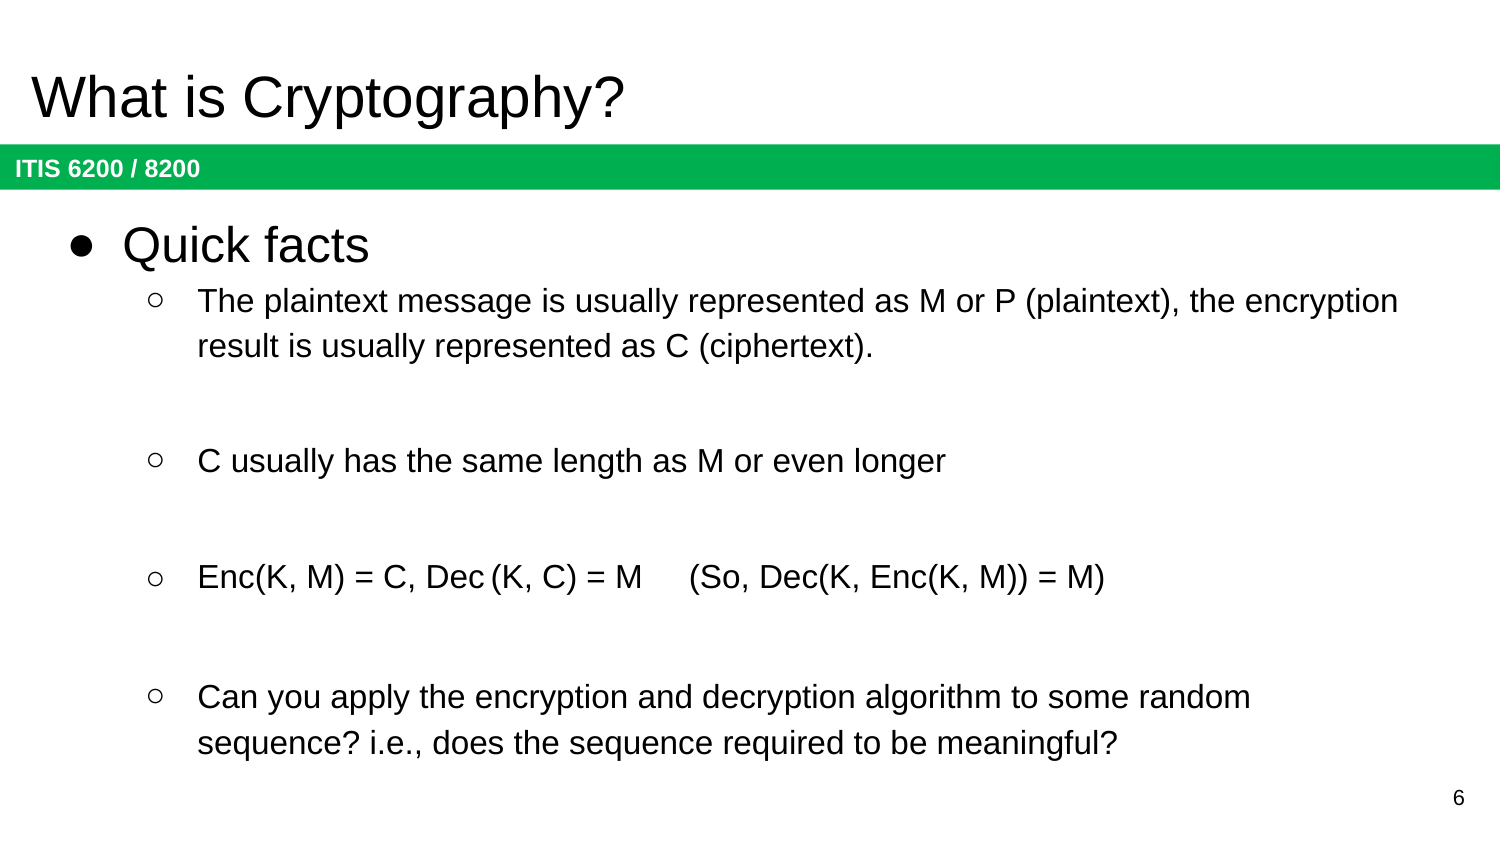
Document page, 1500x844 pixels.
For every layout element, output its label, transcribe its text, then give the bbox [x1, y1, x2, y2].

slide_number 6 [1389, 764, 1480, 830]
list Quick facts The plaintext message is usually represented as M or P (plaintext), the encryption result is usually represented as C (ciphertext). C usually has the same length as M or even longer Enc(K, M) = C, Dec (K, C) = M (So, Dec(K, Enc(K, M)) = M) Can you apply the encryption and decryption algorithm to some random sequence? i.e., does the sequence required to be meaningful? [32, 204, 1431, 765]
title What is Cryptography? [16, 44, 1415, 139]
